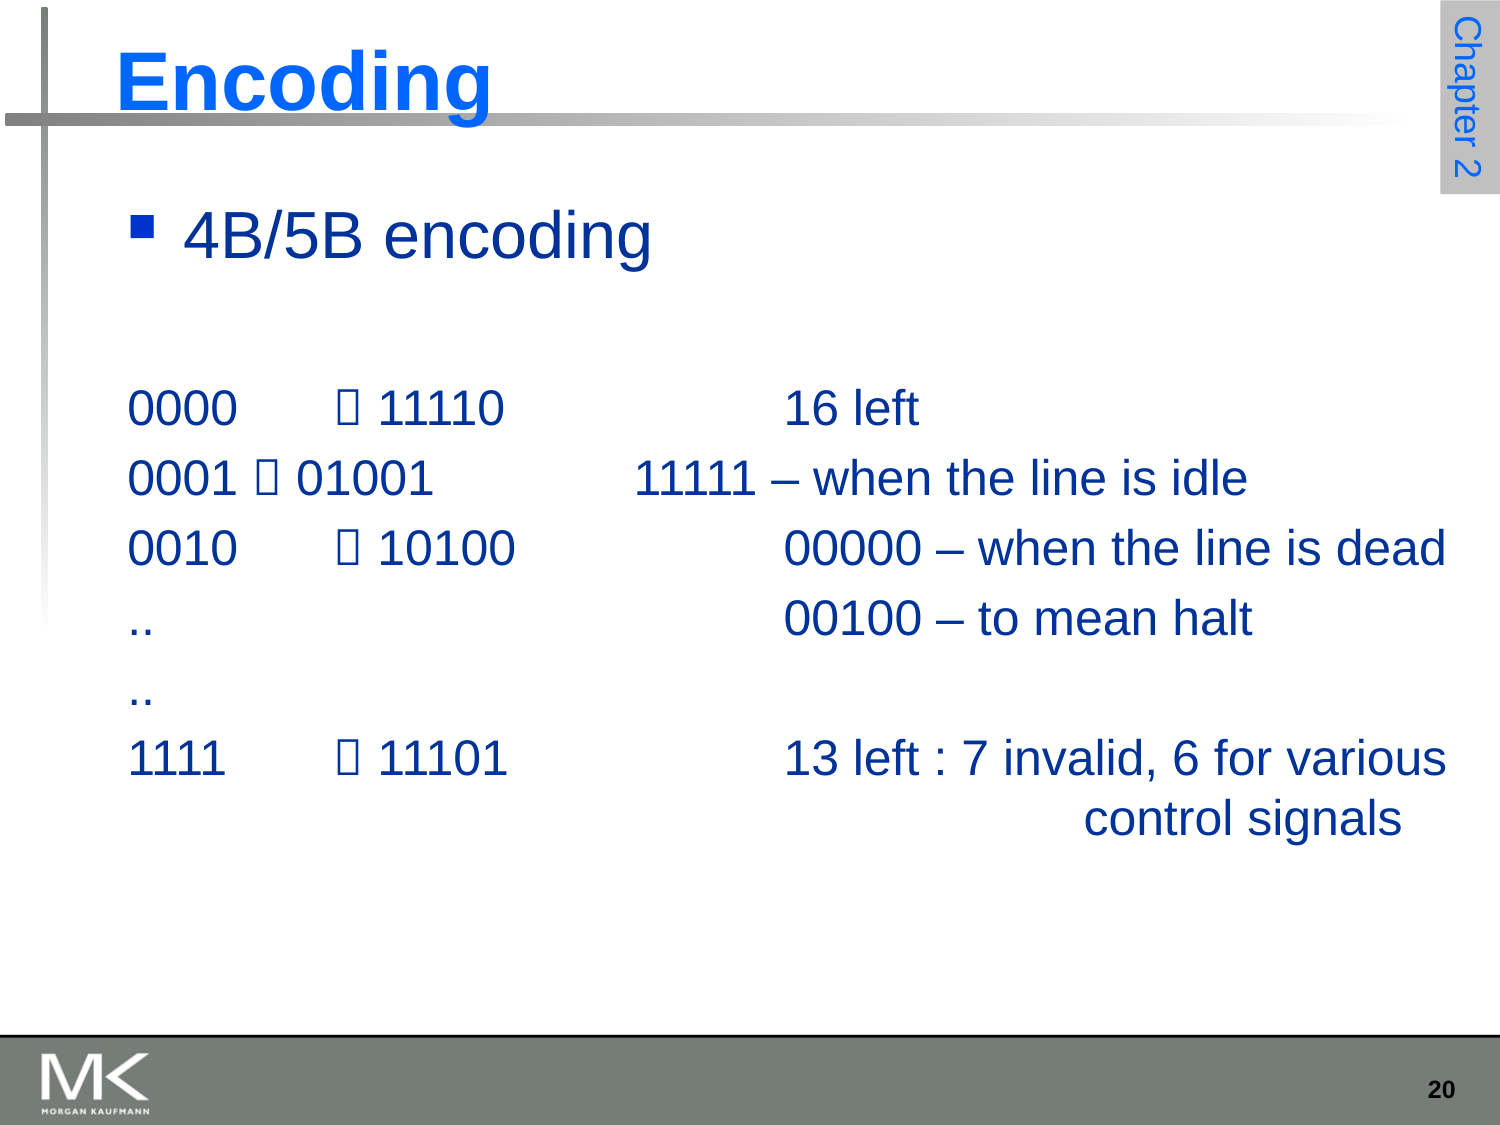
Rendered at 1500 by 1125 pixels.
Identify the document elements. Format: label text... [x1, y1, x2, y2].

list 4B/5B encoding 0000  11110 16 left 0001  01001 11111 – when the line is idle 0010  10100 00000 – when the line is dead .. 00100 – to mean halt .. 1111  11101 13 left : 7 invalid, 6 for various control signals [112, 184, 1469, 1024]
title Encoding [100, 17, 1459, 135]
picture [29, 1046, 160, 1123]
